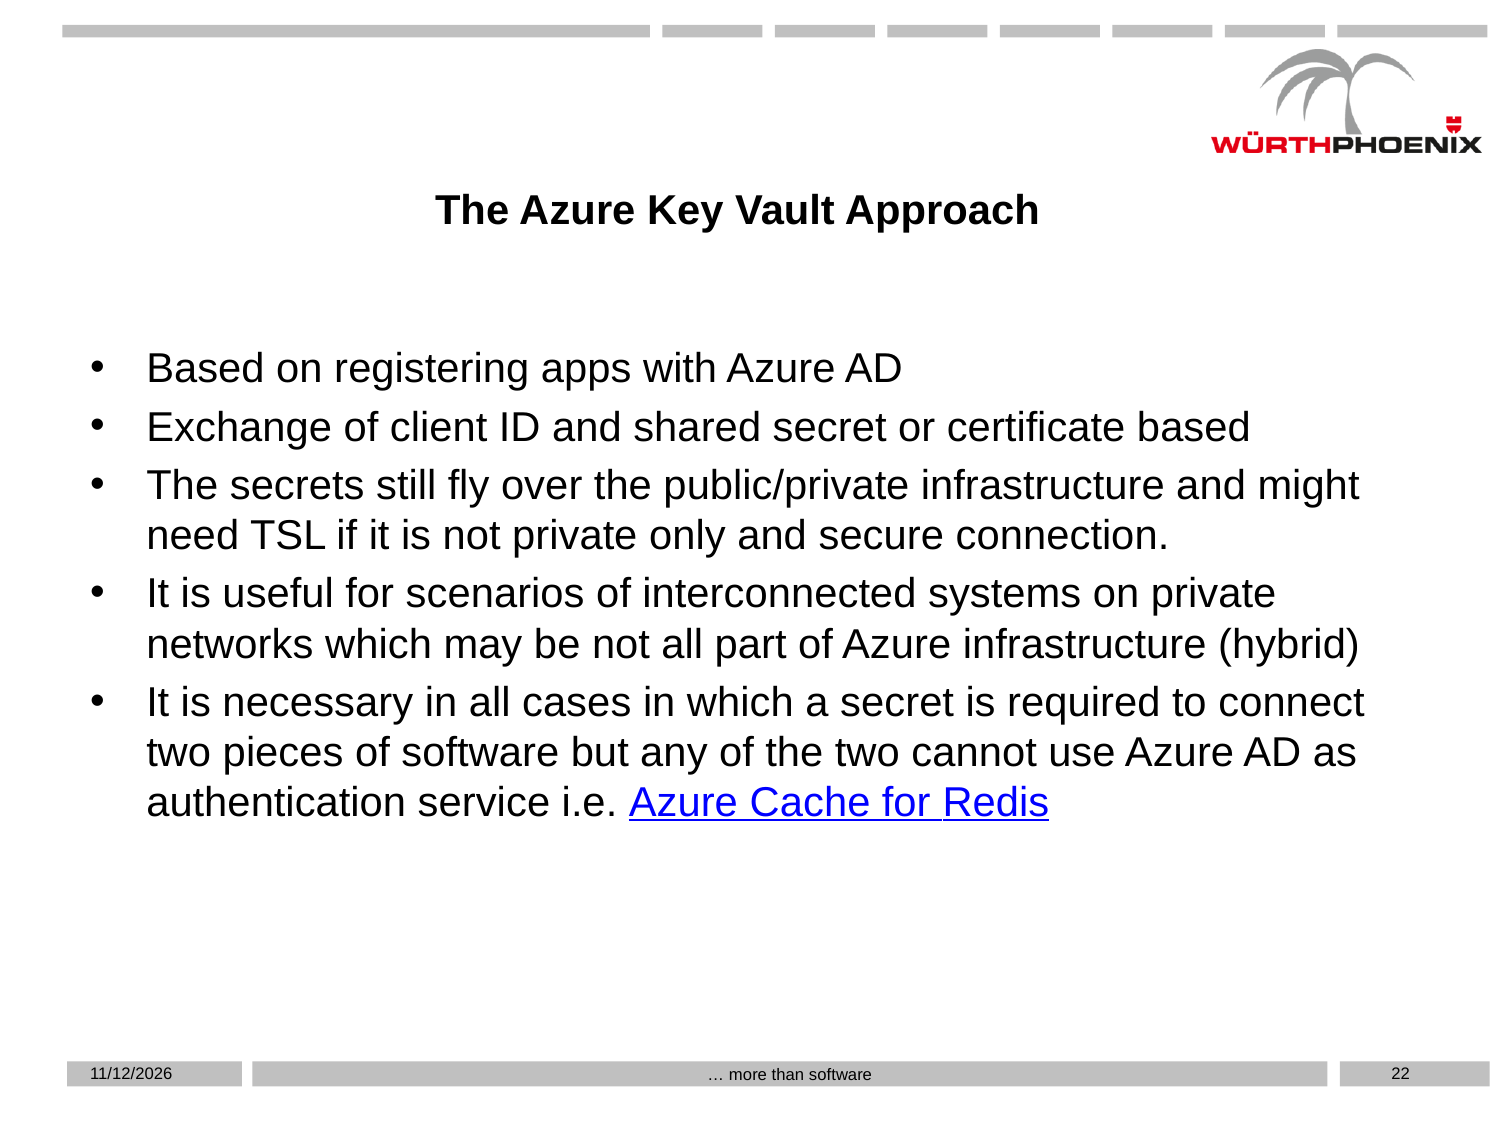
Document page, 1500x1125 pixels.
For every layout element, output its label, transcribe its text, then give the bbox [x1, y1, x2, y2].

subtitle The Azure Key Vault Approach [212, 174, 1263, 250]
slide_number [75, 1042, 425, 1103]
list Based on registering apps with Azure AD Exchange of client ID and shared secret or certificate based The secrets still fly over the public/private infrastructure and might need TSL if it is not private only and secure connection. It is useful for scenarios of interconnected systems on private networks which may be not all part of Azure infrastructure (hybrid) It is necessary in all cases in which a secret is required to connect two pieces of software but any of the two cannot use Azure AD as authentication service i.e. Azure Cache for Redis [75, 275, 1426, 926]
slide_number 22 [1074, 1042, 1425, 1103]
picture [1211, 49, 1482, 153]
